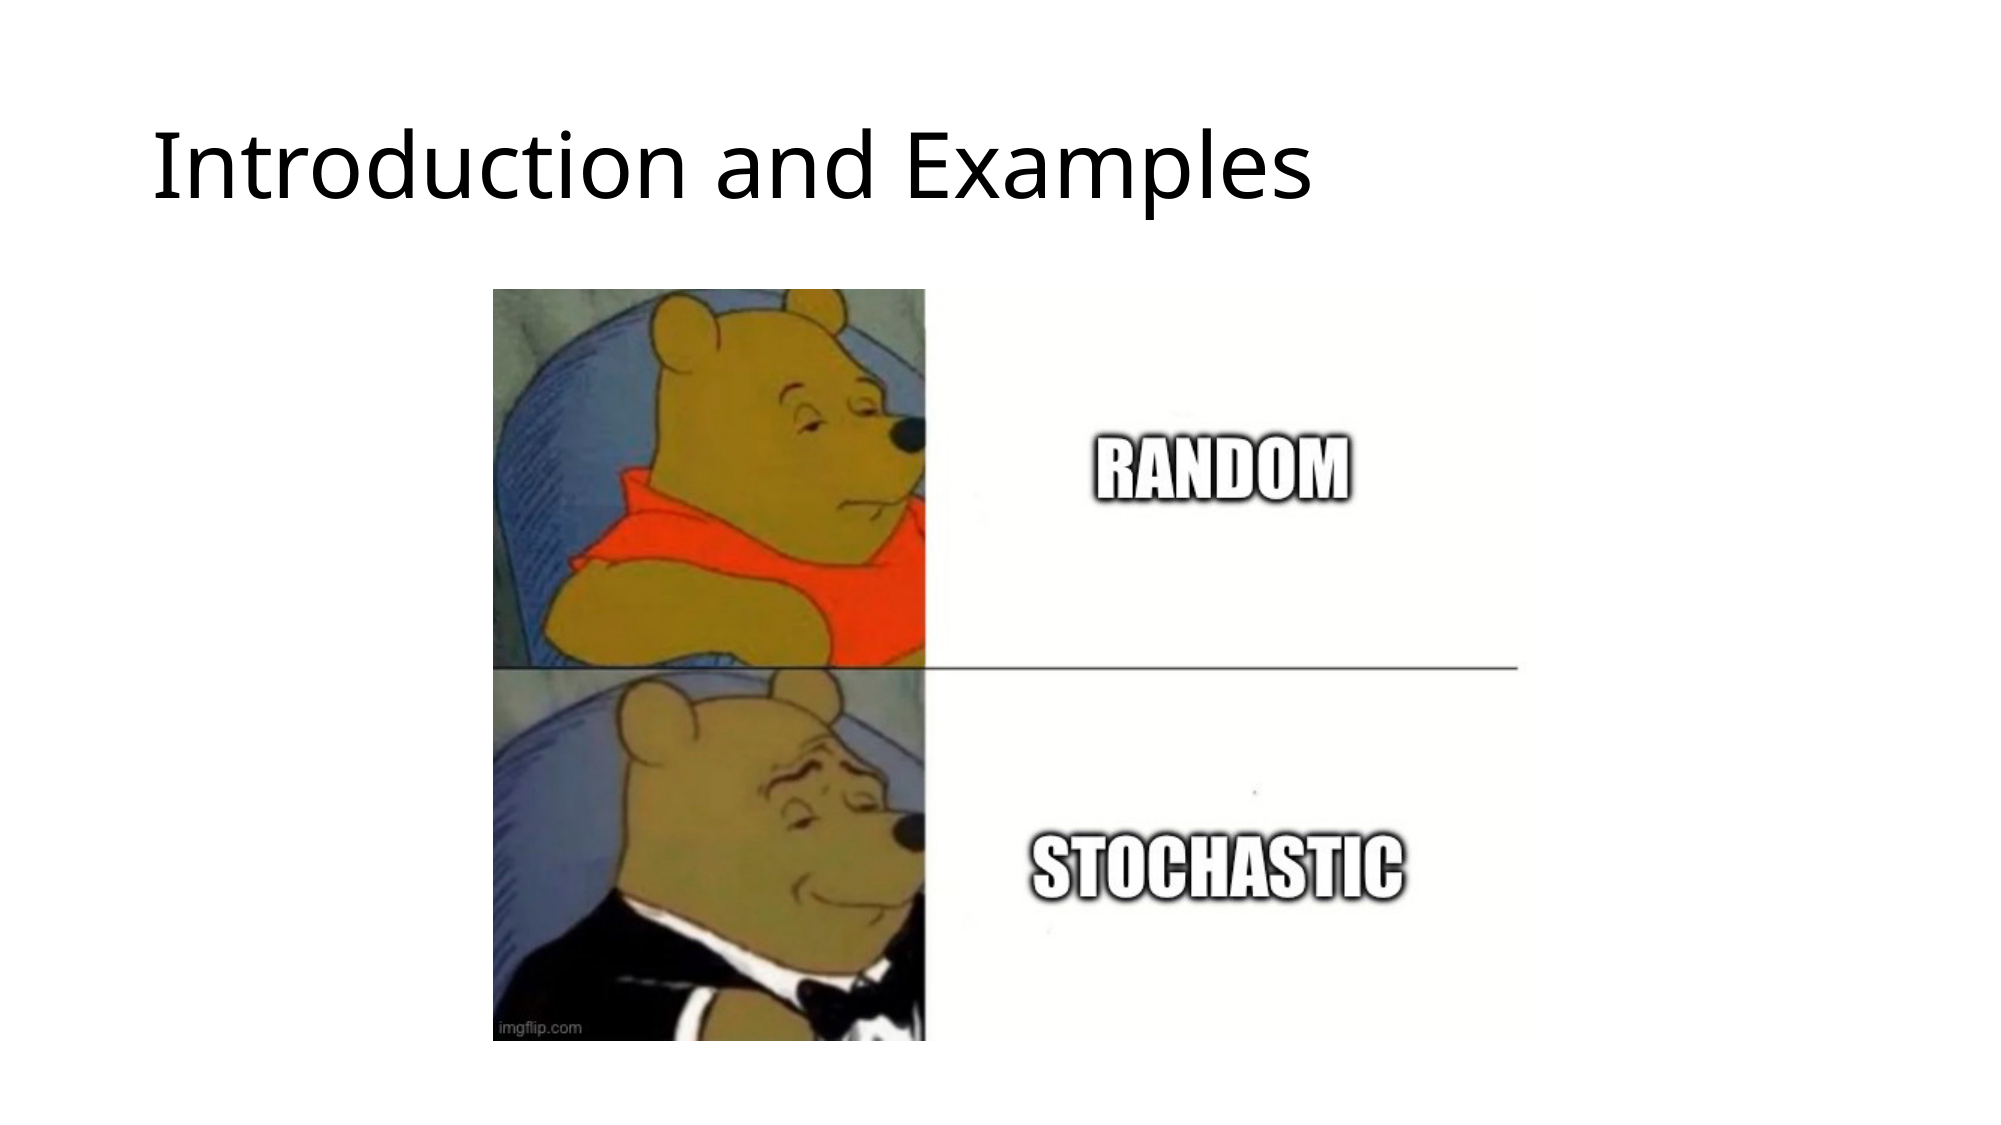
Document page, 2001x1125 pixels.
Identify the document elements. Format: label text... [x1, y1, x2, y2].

title Introduction and Examples [137, 59, 1863, 278]
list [493, 289, 1531, 1041]
